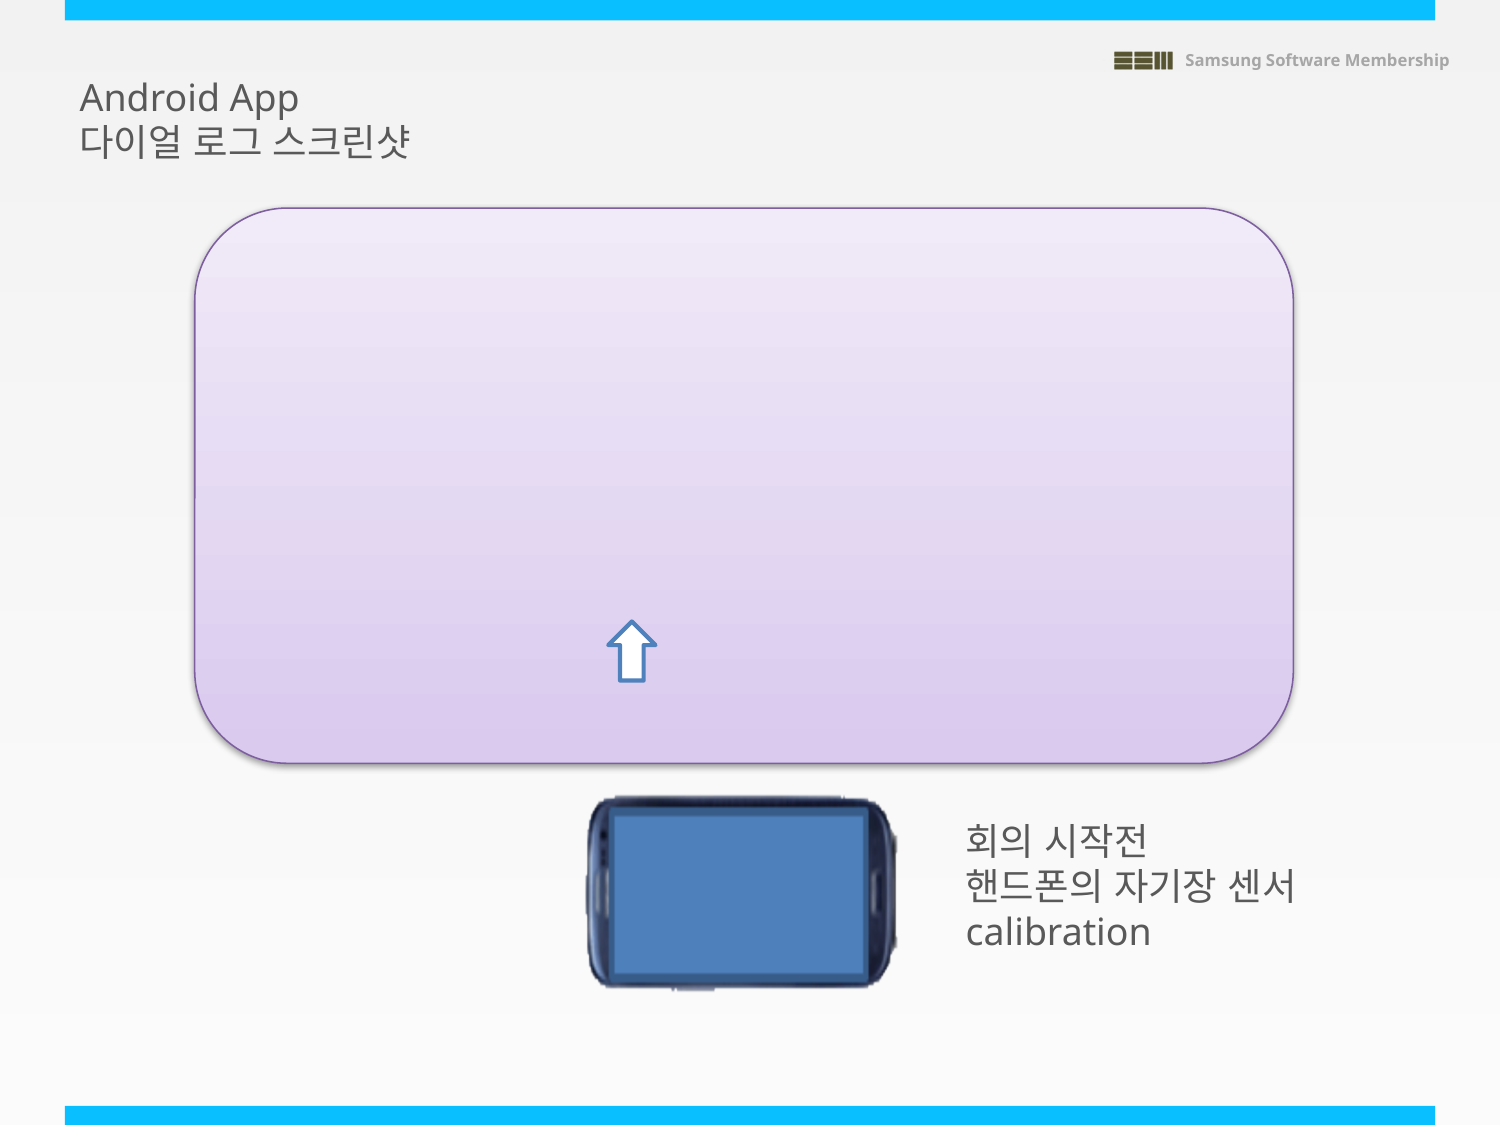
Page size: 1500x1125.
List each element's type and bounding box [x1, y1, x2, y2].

text_box [0, 0, 1500, 1125]
picture [589, 710, 898, 1077]
